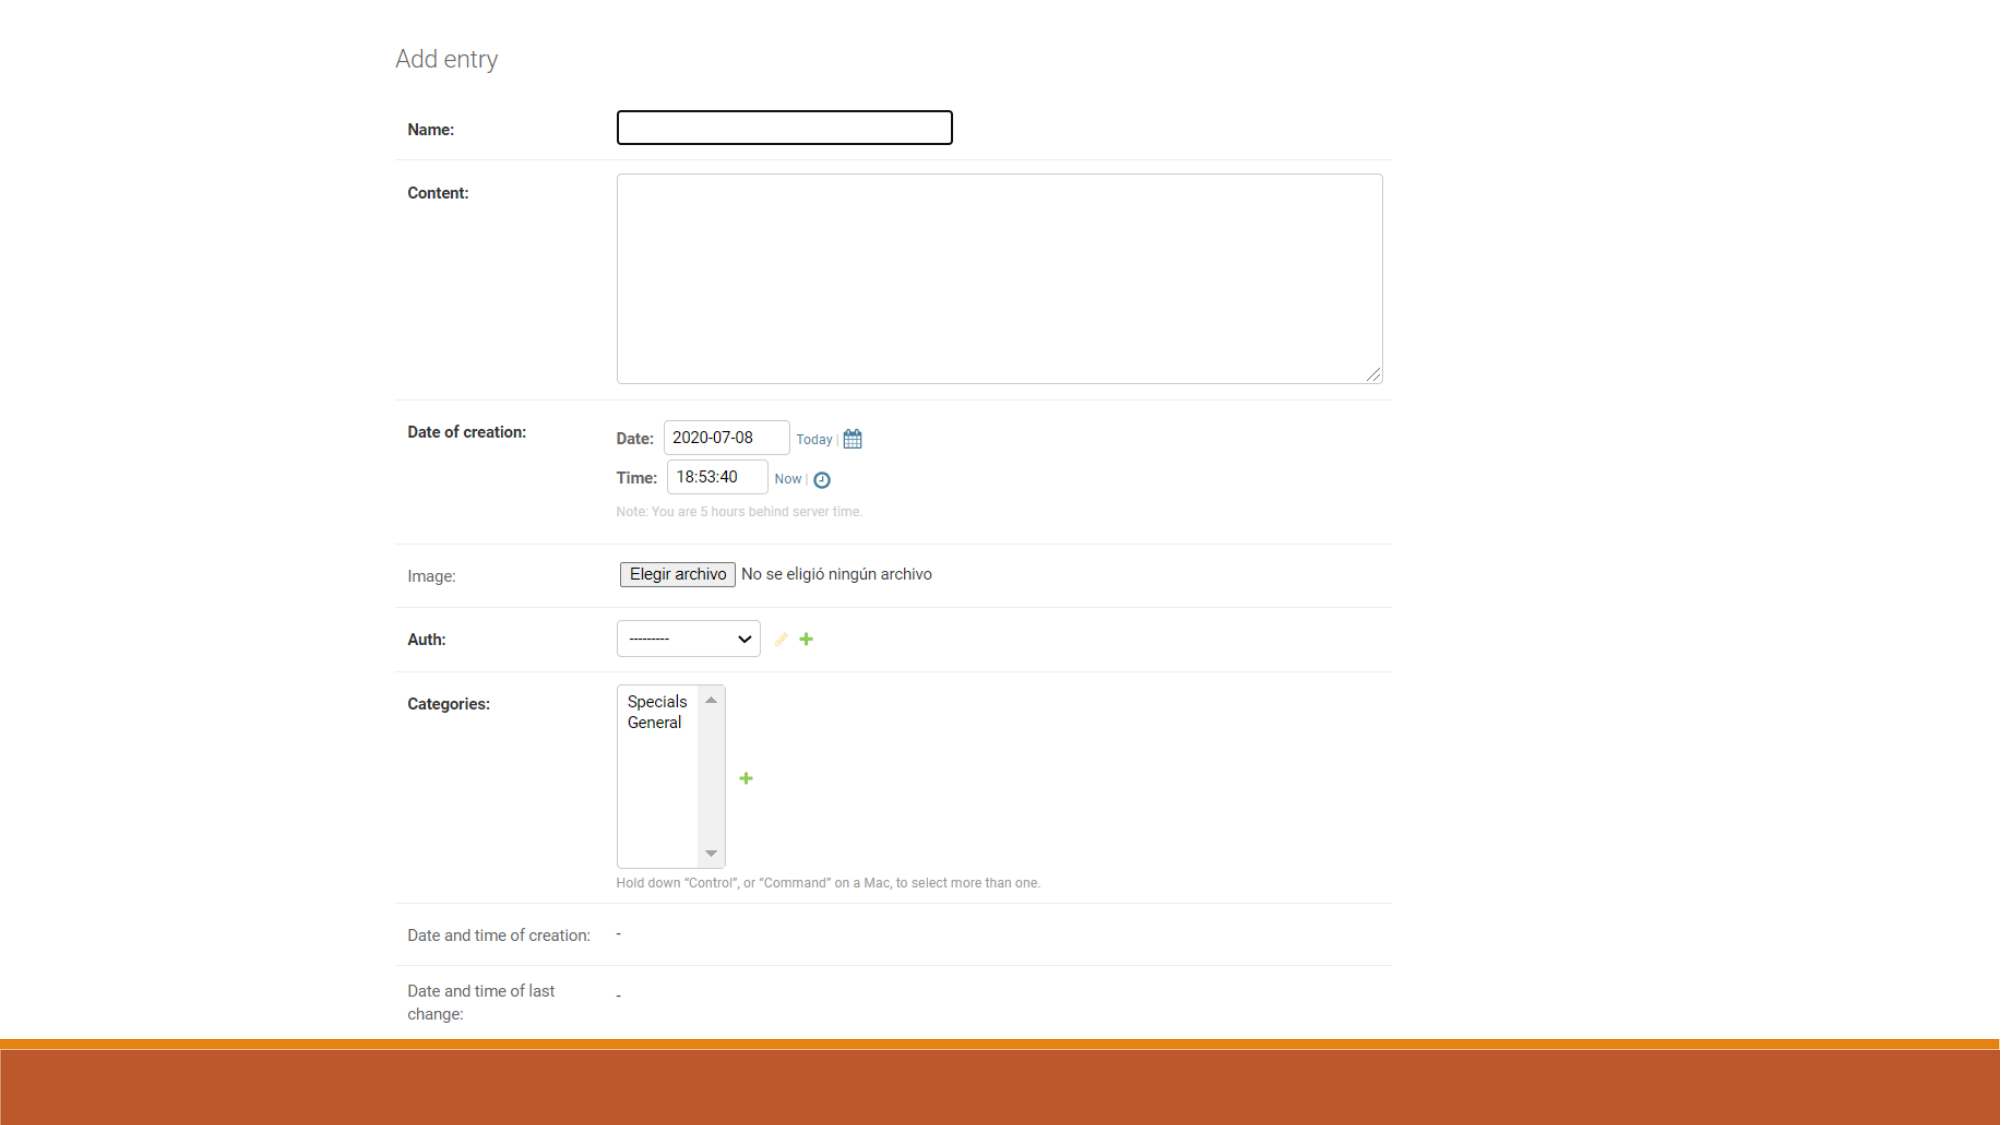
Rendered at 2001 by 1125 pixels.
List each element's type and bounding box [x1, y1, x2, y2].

picture [381, 37, 1393, 1037]
